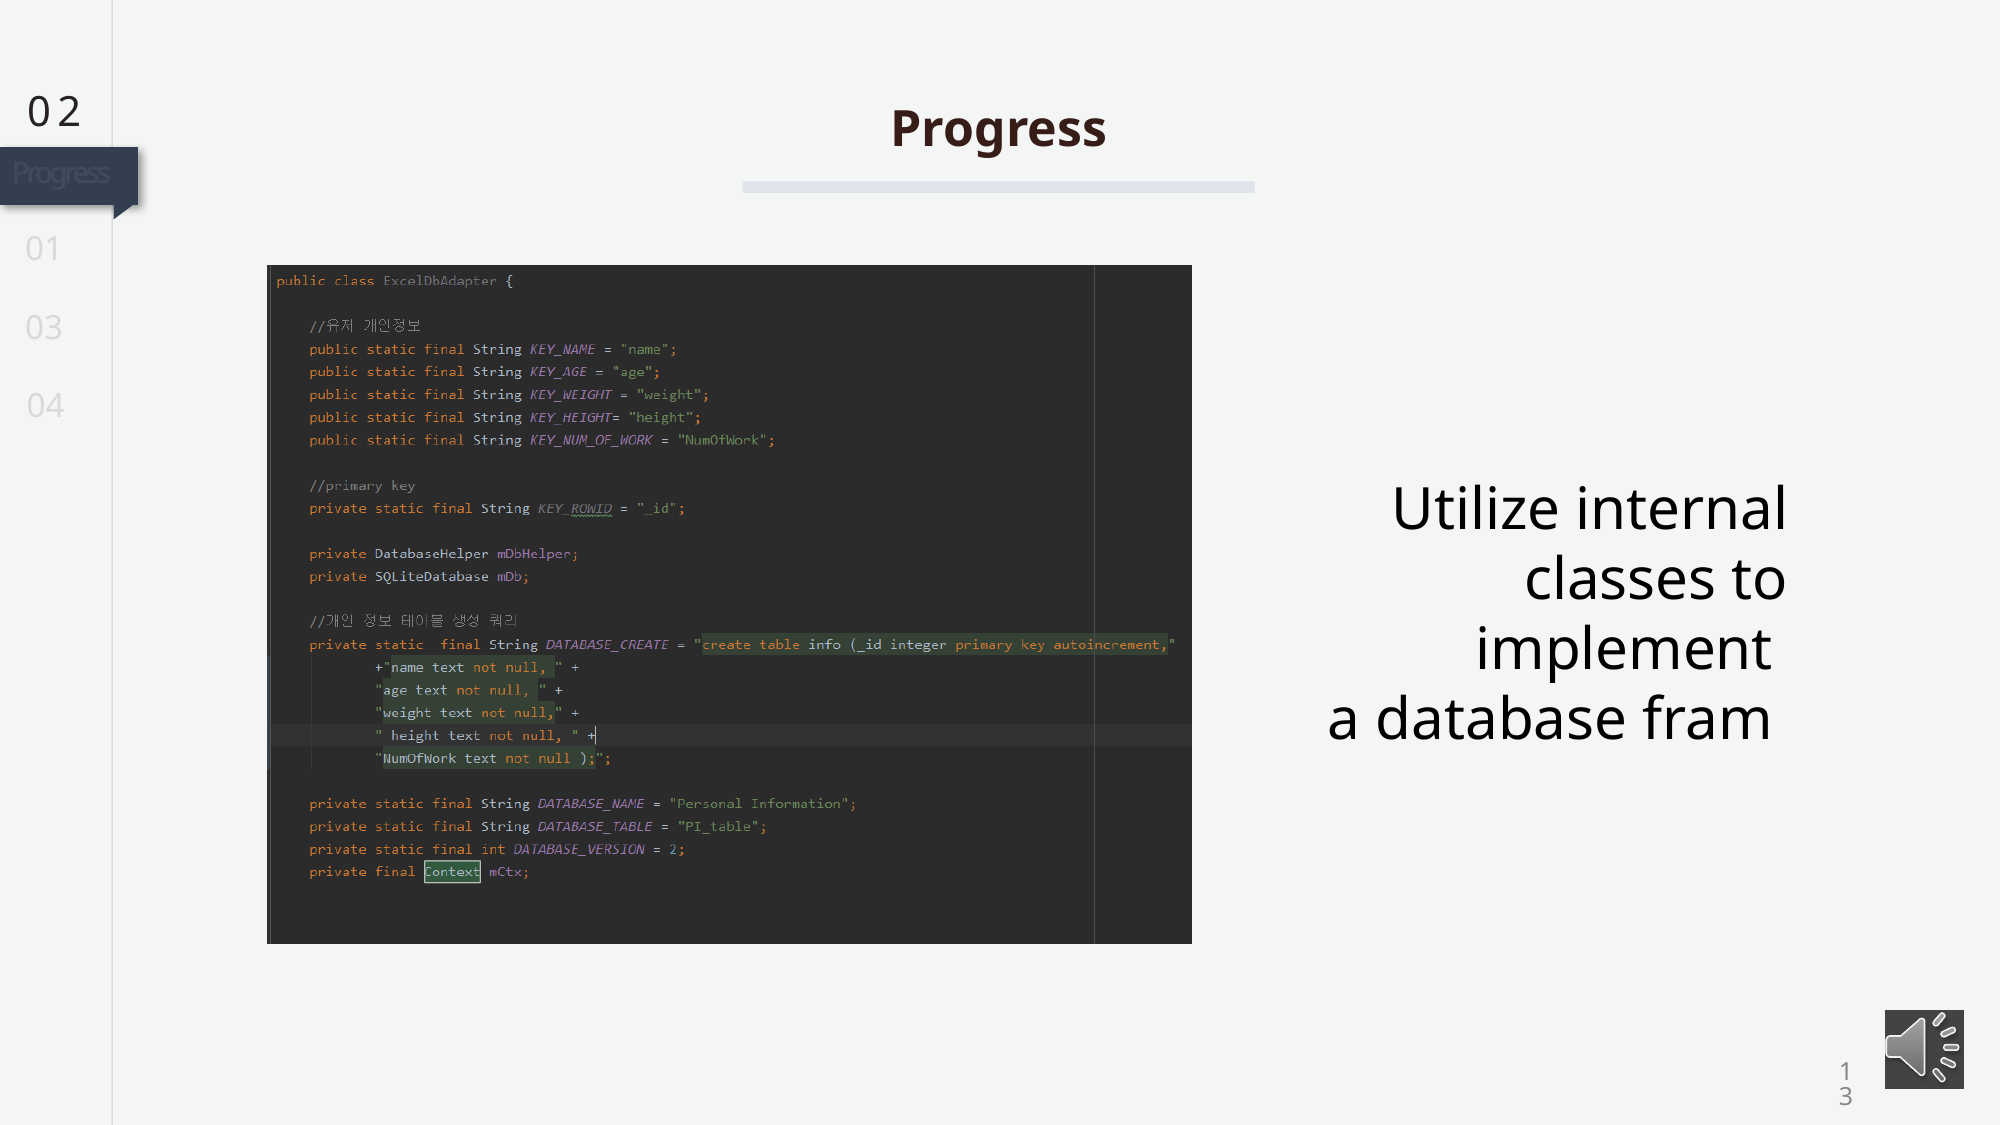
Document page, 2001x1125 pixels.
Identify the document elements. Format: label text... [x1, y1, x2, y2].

text_box 01 [17, 219, 92, 275]
picture [1884, 1009, 1965, 1090]
text_box 03 [17, 298, 92, 354]
text_box 04 [19, 376, 93, 432]
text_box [742, 88, 1255, 194]
slide_number 13 [1831, 1050, 1864, 1096]
text_box 02 [0, 77, 418, 143]
picture [267, 265, 1192, 944]
text_box Progress [0, 146, 452, 196]
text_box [0, 147, 138, 218]
text_box Utilize internal classes to implement a database fram [1228, 463, 1796, 759]
